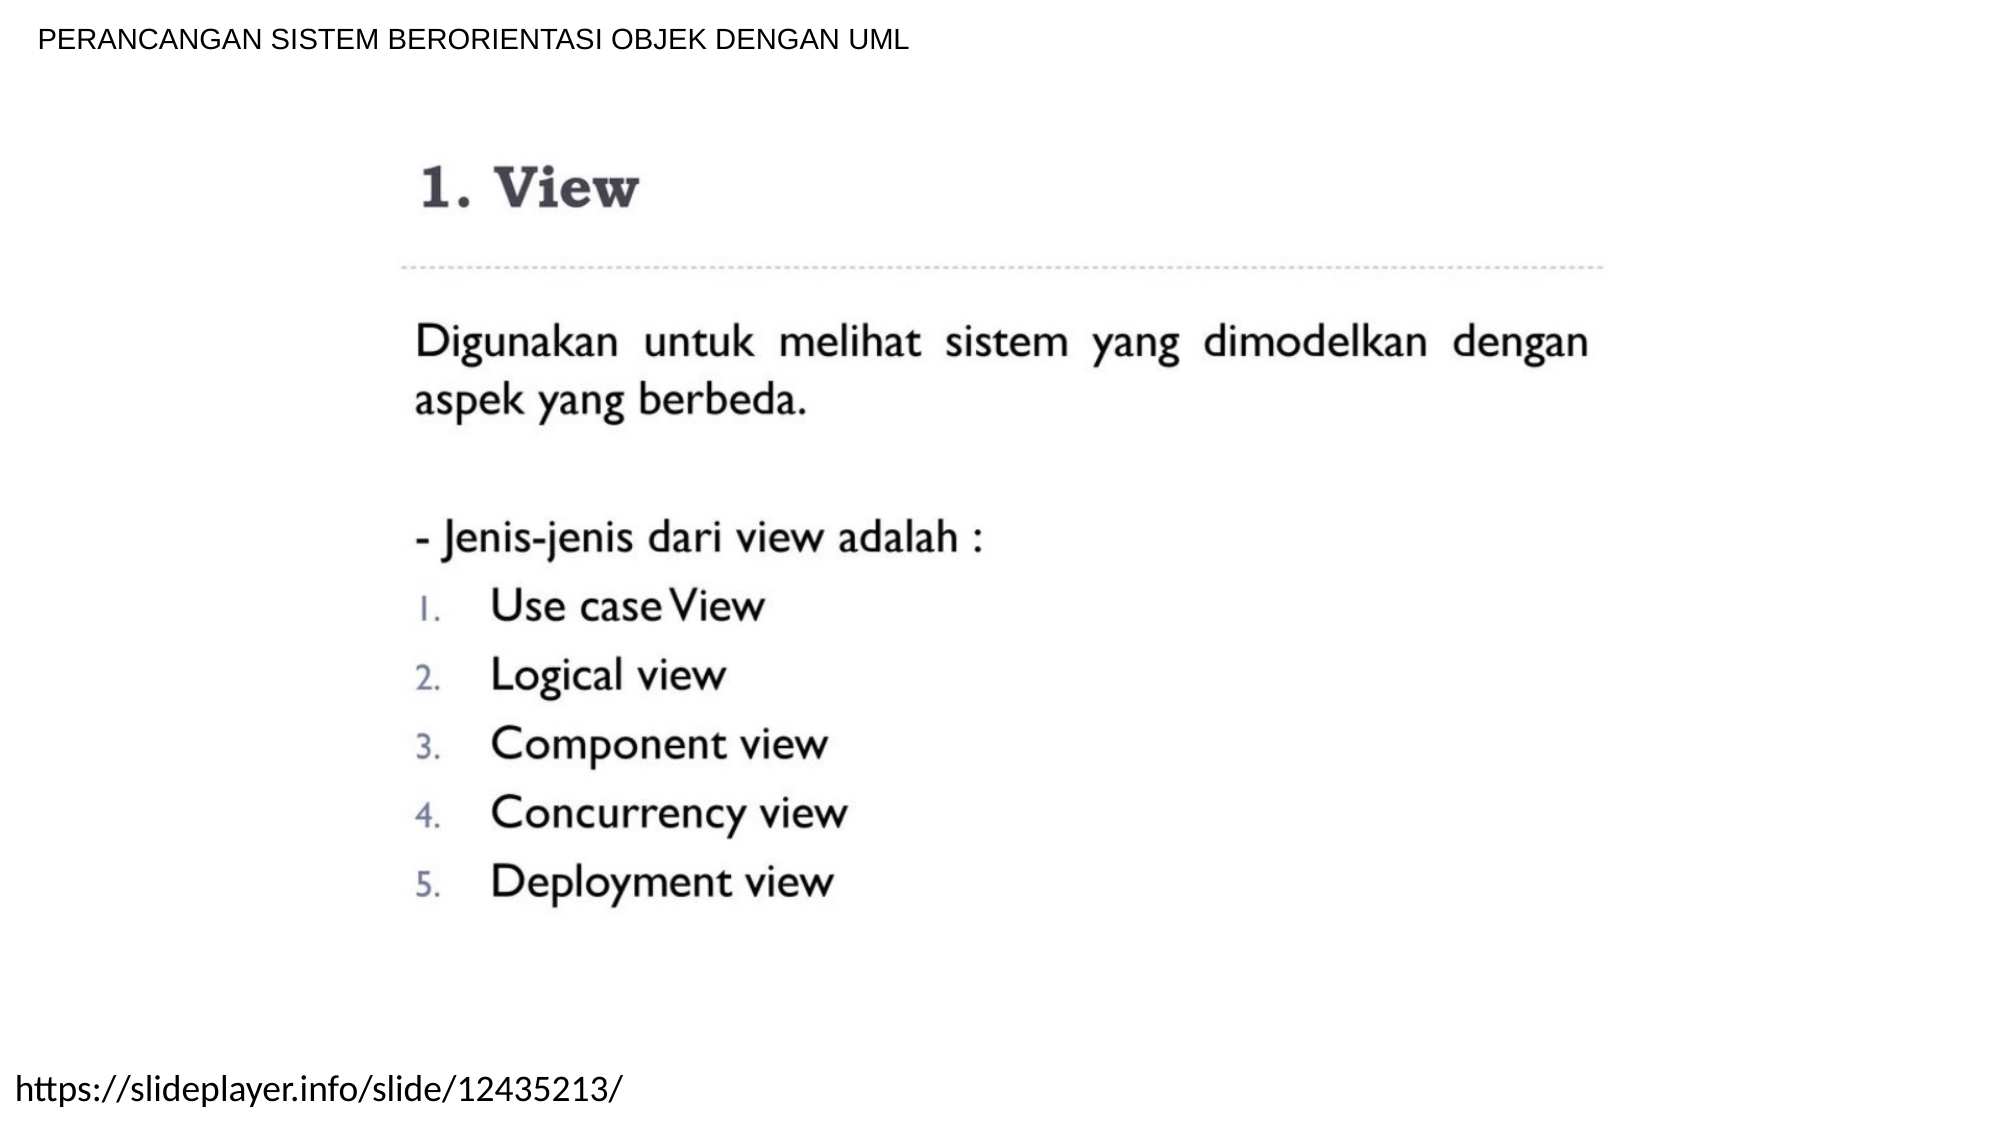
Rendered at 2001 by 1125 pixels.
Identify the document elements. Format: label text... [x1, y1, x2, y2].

title PERANCANGAN SISTEM BERORIENTASI OBJEK DENGAN UML [0, 7, 949, 99]
picture [364, 132, 1636, 993]
text_box https://slideplayer.info/slide/12435213/ [0, 1057, 1001, 1117]
